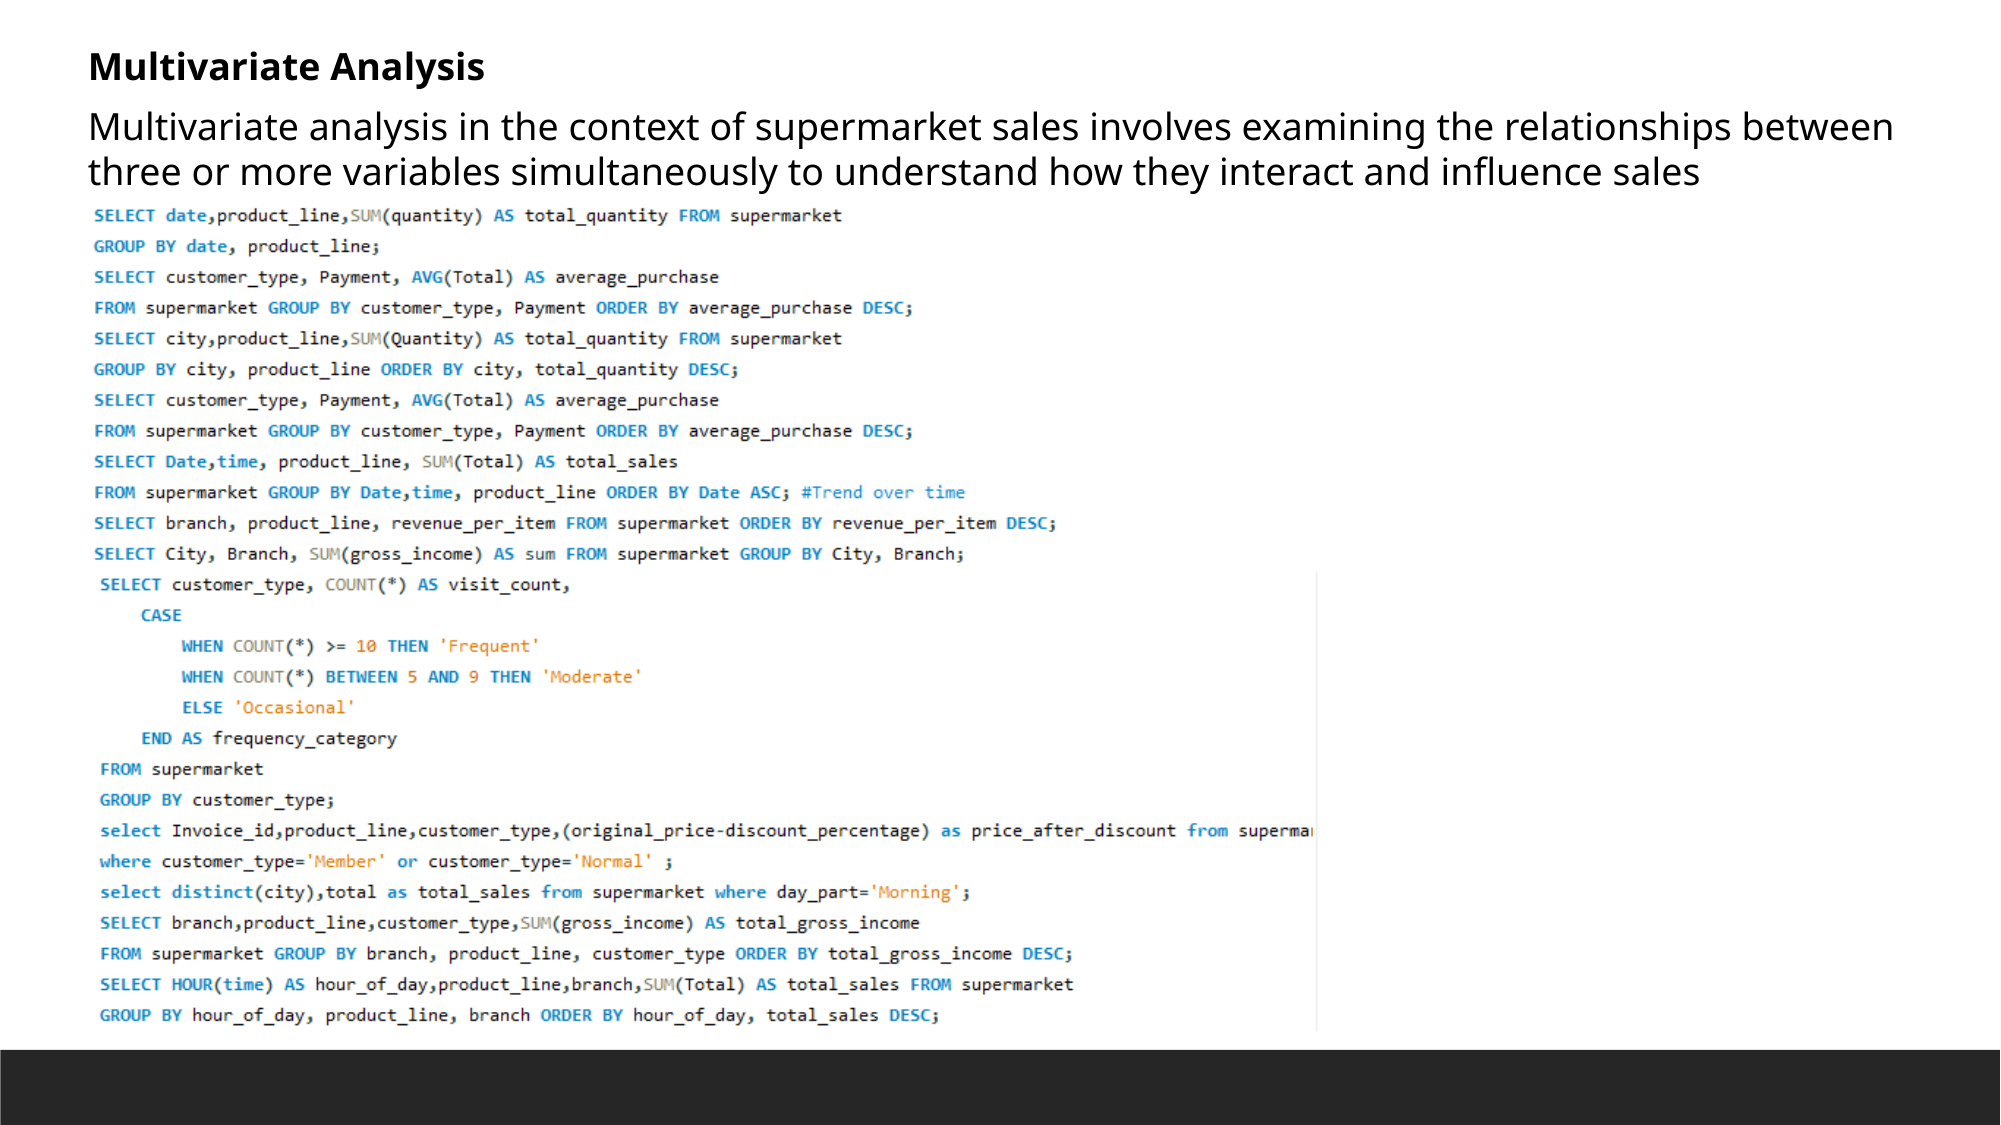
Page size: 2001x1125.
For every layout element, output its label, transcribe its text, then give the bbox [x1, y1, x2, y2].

picture [72, 201, 1319, 1032]
text_box Multivariate Analysis [73, 35, 1073, 95]
text_box Multivariate analysis in the context of supermarket sales involves examining the relationships between three or more variables simultaneously to understand how they interact and influence sales performance. [73, 95, 1948, 246]
